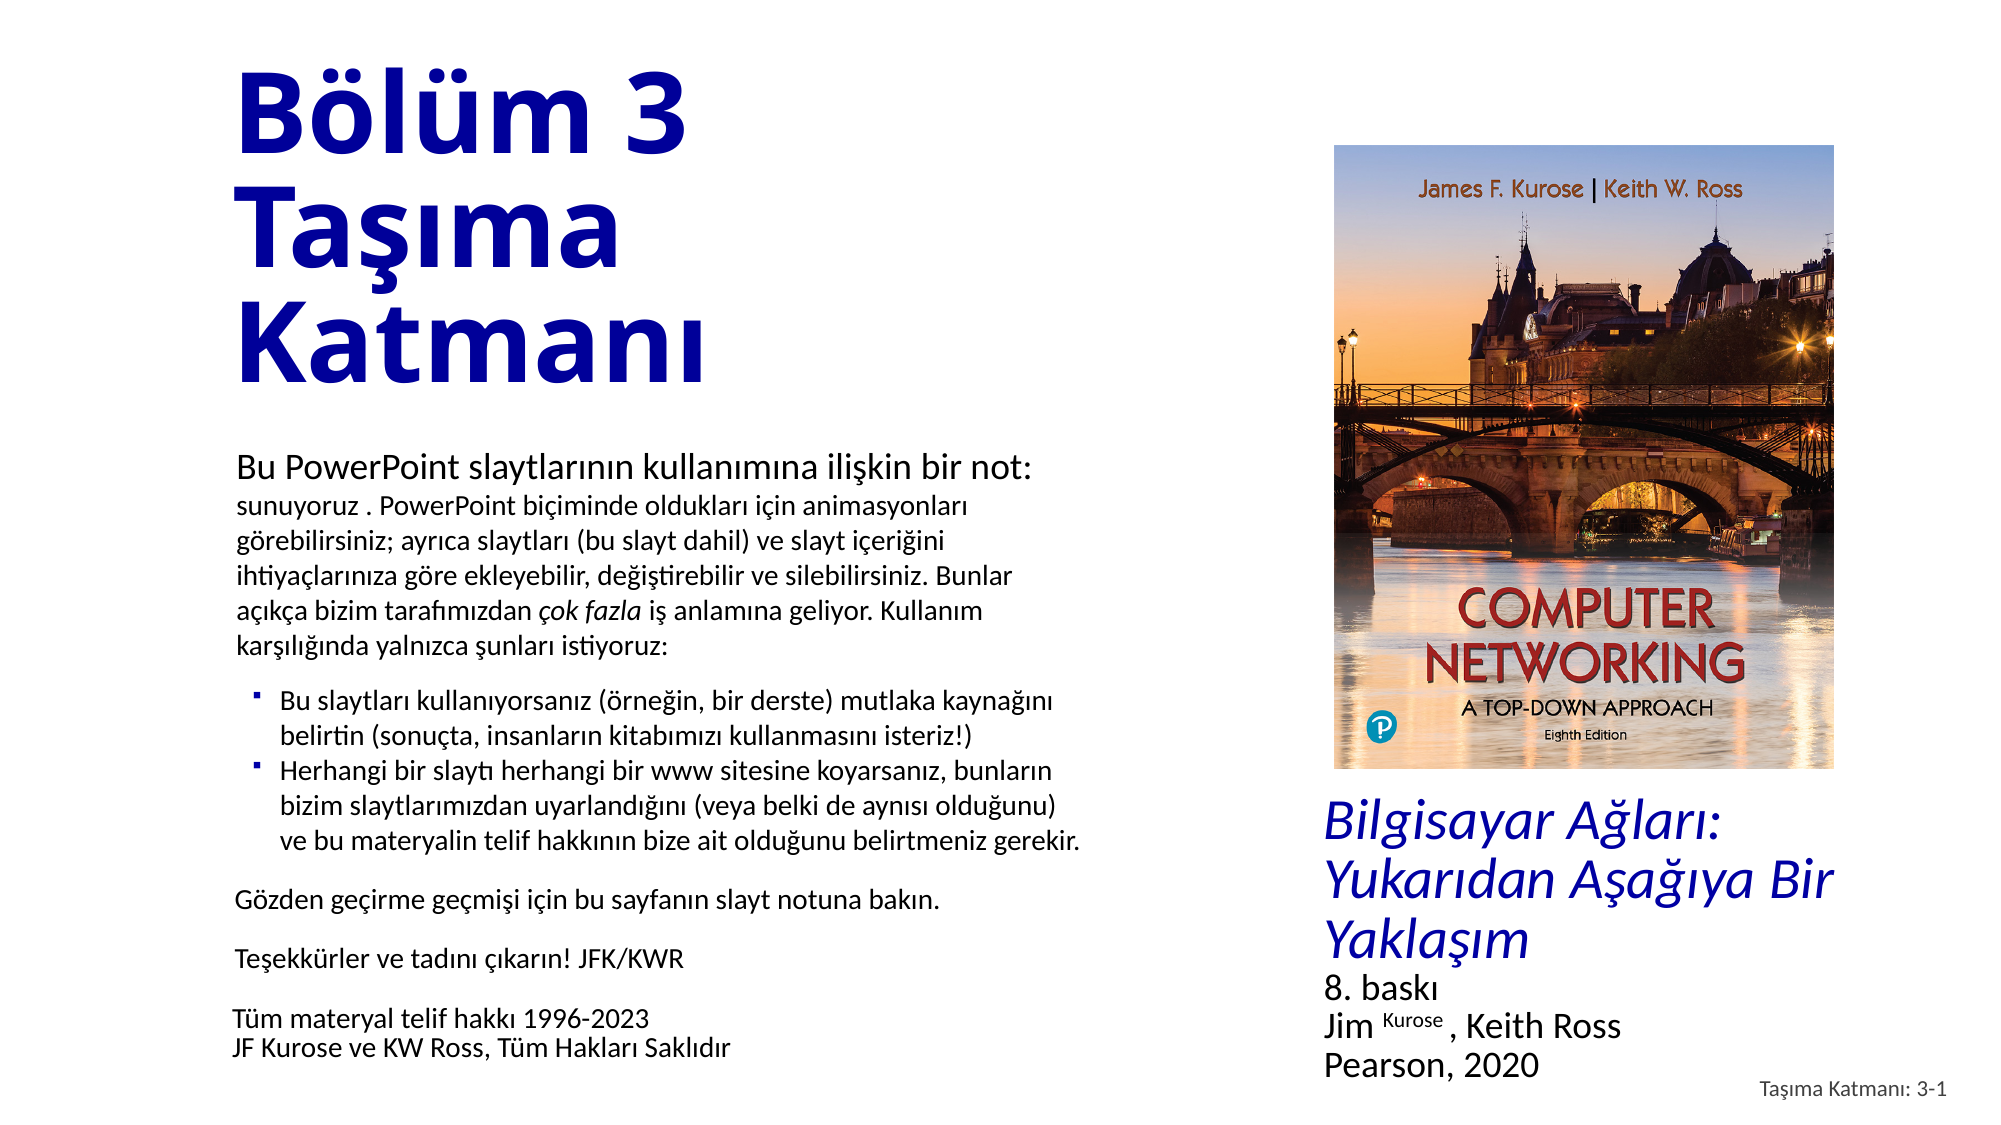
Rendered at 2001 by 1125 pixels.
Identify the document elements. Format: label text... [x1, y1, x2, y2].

text_box Bu slaytları kullanıyorsanız (örneğin, bir derste) mutlaka kaynağını belirtin (sonuçta, insanların kitabımızı kullanmasını isteriz!) Herhangi bir slaytı herhangi bir www sitesine koyarsanız, bunların bizim slaytlarımızdan uyarlandığını (veya belki de aynısı olduğunu) ve bu materyalin telif hakkının bize ait olduğunu belirtmeniz gerekir. Gözden geçirme geçmişi için bu sayfanın slayt notuna bakın. Teşekkürler ve tadını çıkarın! JFK/KWR Tüm materyal telif hakkı 1996-2023 JF Kurose ve KW Ross, Tüm Hakları Saklıdır [217, 638, 1100, 1072]
text_box Bilgisayar Ağları: Yukarıdan Aşağıya Bir Yaklaşım 8. baskı Jim Kurose , Keith Ross Pearson, 2020 [1309, 703, 1963, 1125]
picture [1334, 145, 1834, 769]
text_box Bölüm 3 Taşıma Katmanı [217, 92, 1047, 375]
slide_number Taşıma Katmanı: 3-1 [1512, 1056, 1963, 1117]
text_box Bu PowerPoint slaytlarının kullanımına ilişkin bir not: sunuyoruz . PowerPoint biçiminde oldukları için animasyonları görebilirsiniz; ayrıca slaytları (bu slayt dahil) ve slayt içeriğini ihtiyaçlarınıza göre ekleyebilir, değiştirebilir ve silebilirsiniz. Bunlar açıkça bizim tarafımızdan çok fazla iş anlamına geliyor. Kullanım karşılığında yalnızca şunları istiyoruz: [221, 434, 1104, 699]
